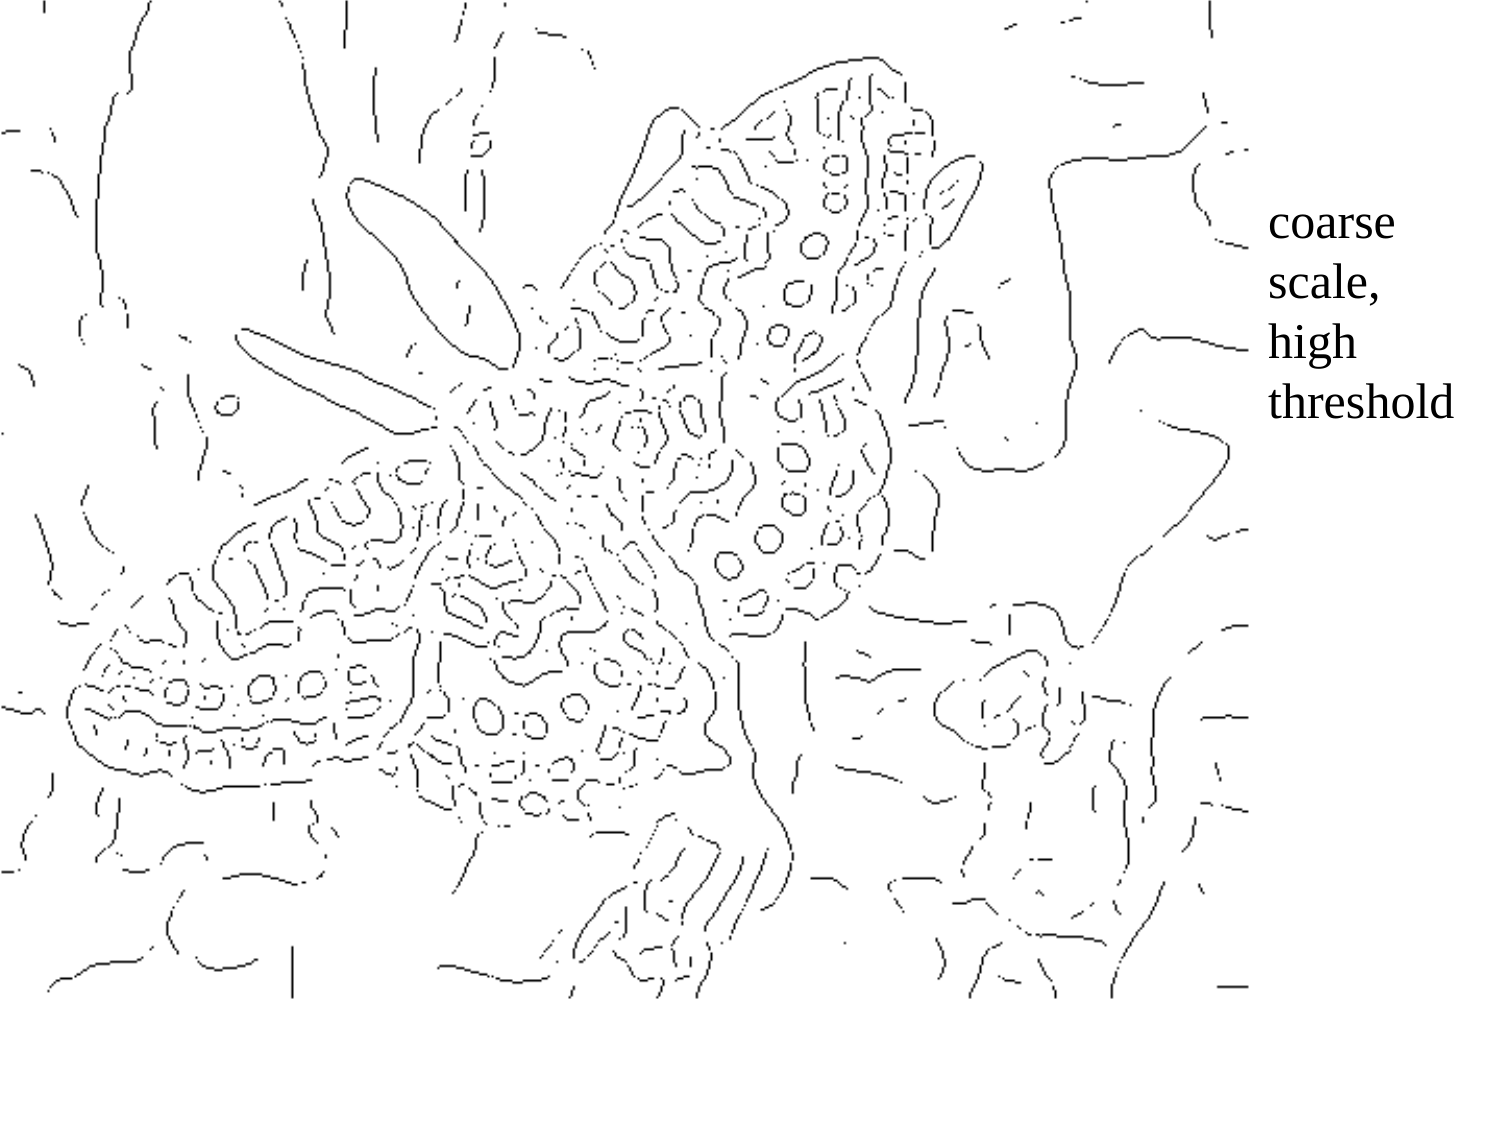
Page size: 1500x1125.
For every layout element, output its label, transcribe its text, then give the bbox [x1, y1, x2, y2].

text_box coarse scale, high threshold [1260, 181, 1463, 437]
picture [0, 0, 1251, 1001]
